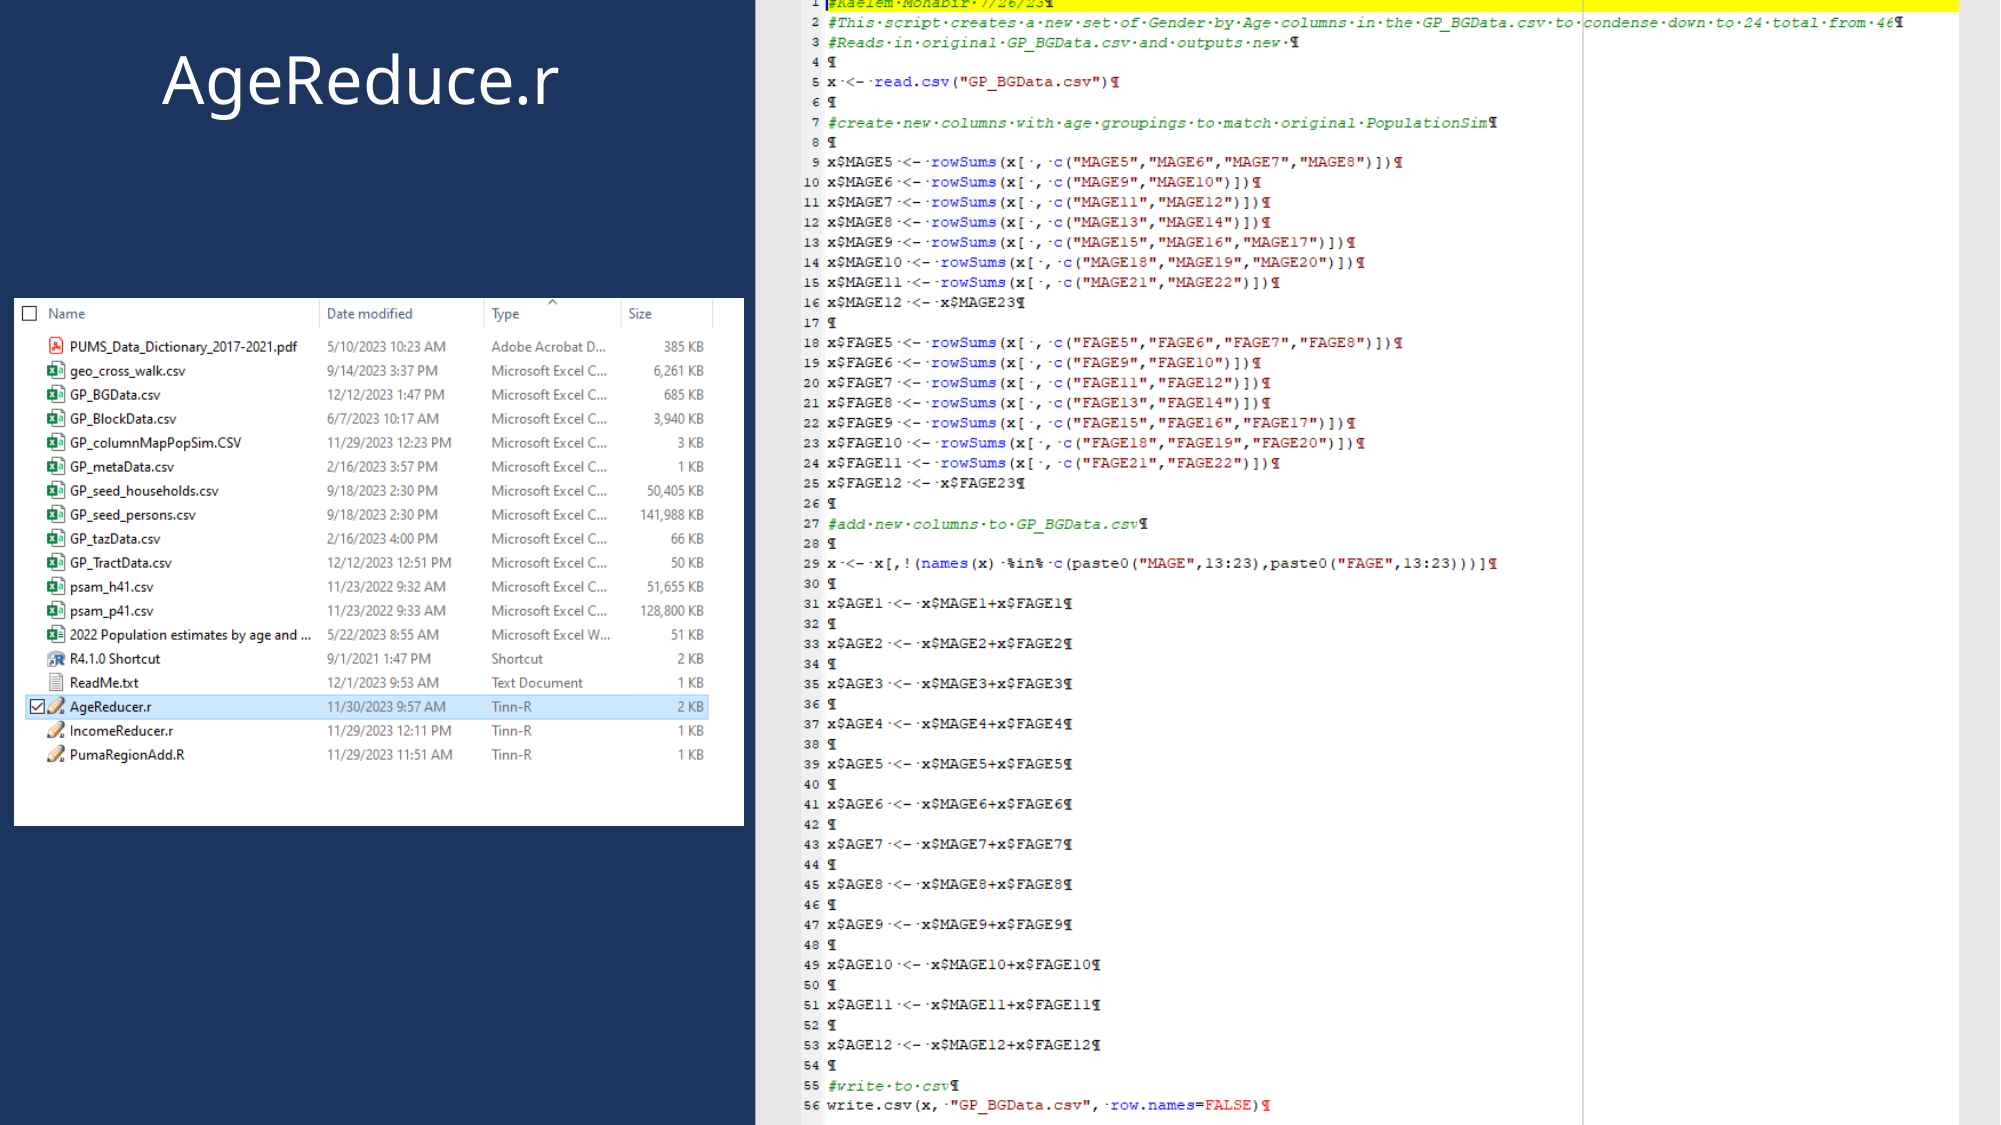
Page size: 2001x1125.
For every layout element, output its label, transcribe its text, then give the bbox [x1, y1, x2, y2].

picture [801, 0, 1959, 1125]
title AgeReduce.r [147, 39, 801, 257]
picture [14, 298, 744, 826]
